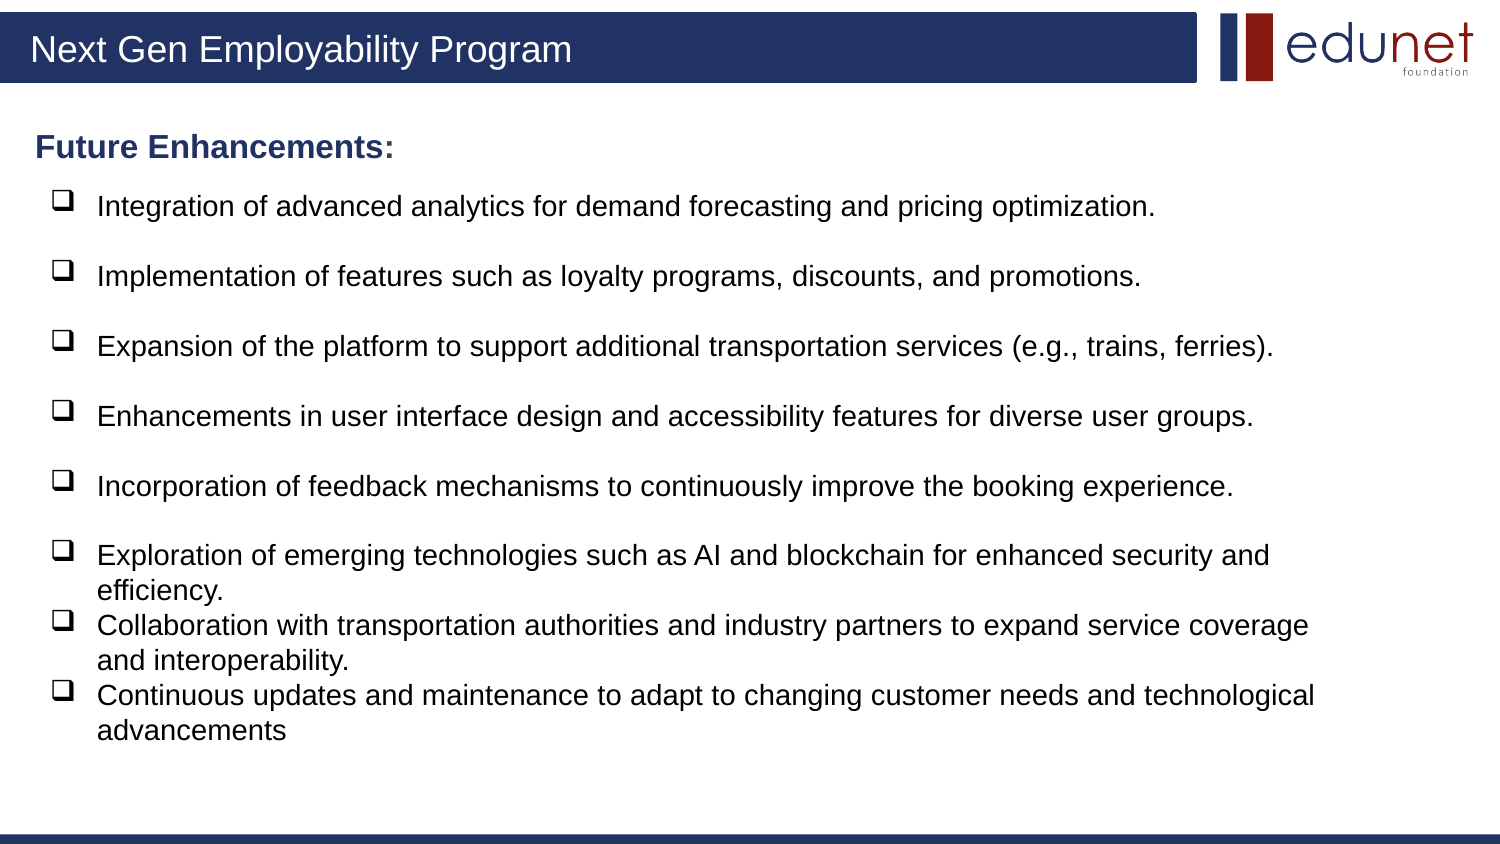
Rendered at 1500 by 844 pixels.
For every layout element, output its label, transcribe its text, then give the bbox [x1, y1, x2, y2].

title Future Enhancements: [35, 118, 1417, 208]
text_box Integration of advanced analytics for demand forecasting and pricing optimization. Implementation of features such as loyalty programs, discounts, and promotions. Expansion of the platform to support additional transportation services (e.g., trains, ferries). Enhancements in user interface design and accessibility features for diverse user groups. Incorporation of feedback mechanisms to continuously improve the booking experience. Exploration of emerging technologies such as AI and blockchain for enhanced security and efficiency. Collaboration with transportation authorities and industry partners to expand service coverage and interoperability. Continuous updates and maintenance to adapt to changing customer needs and technological advancements [34, 179, 1376, 834]
picture [1279, 14, 1482, 83]
